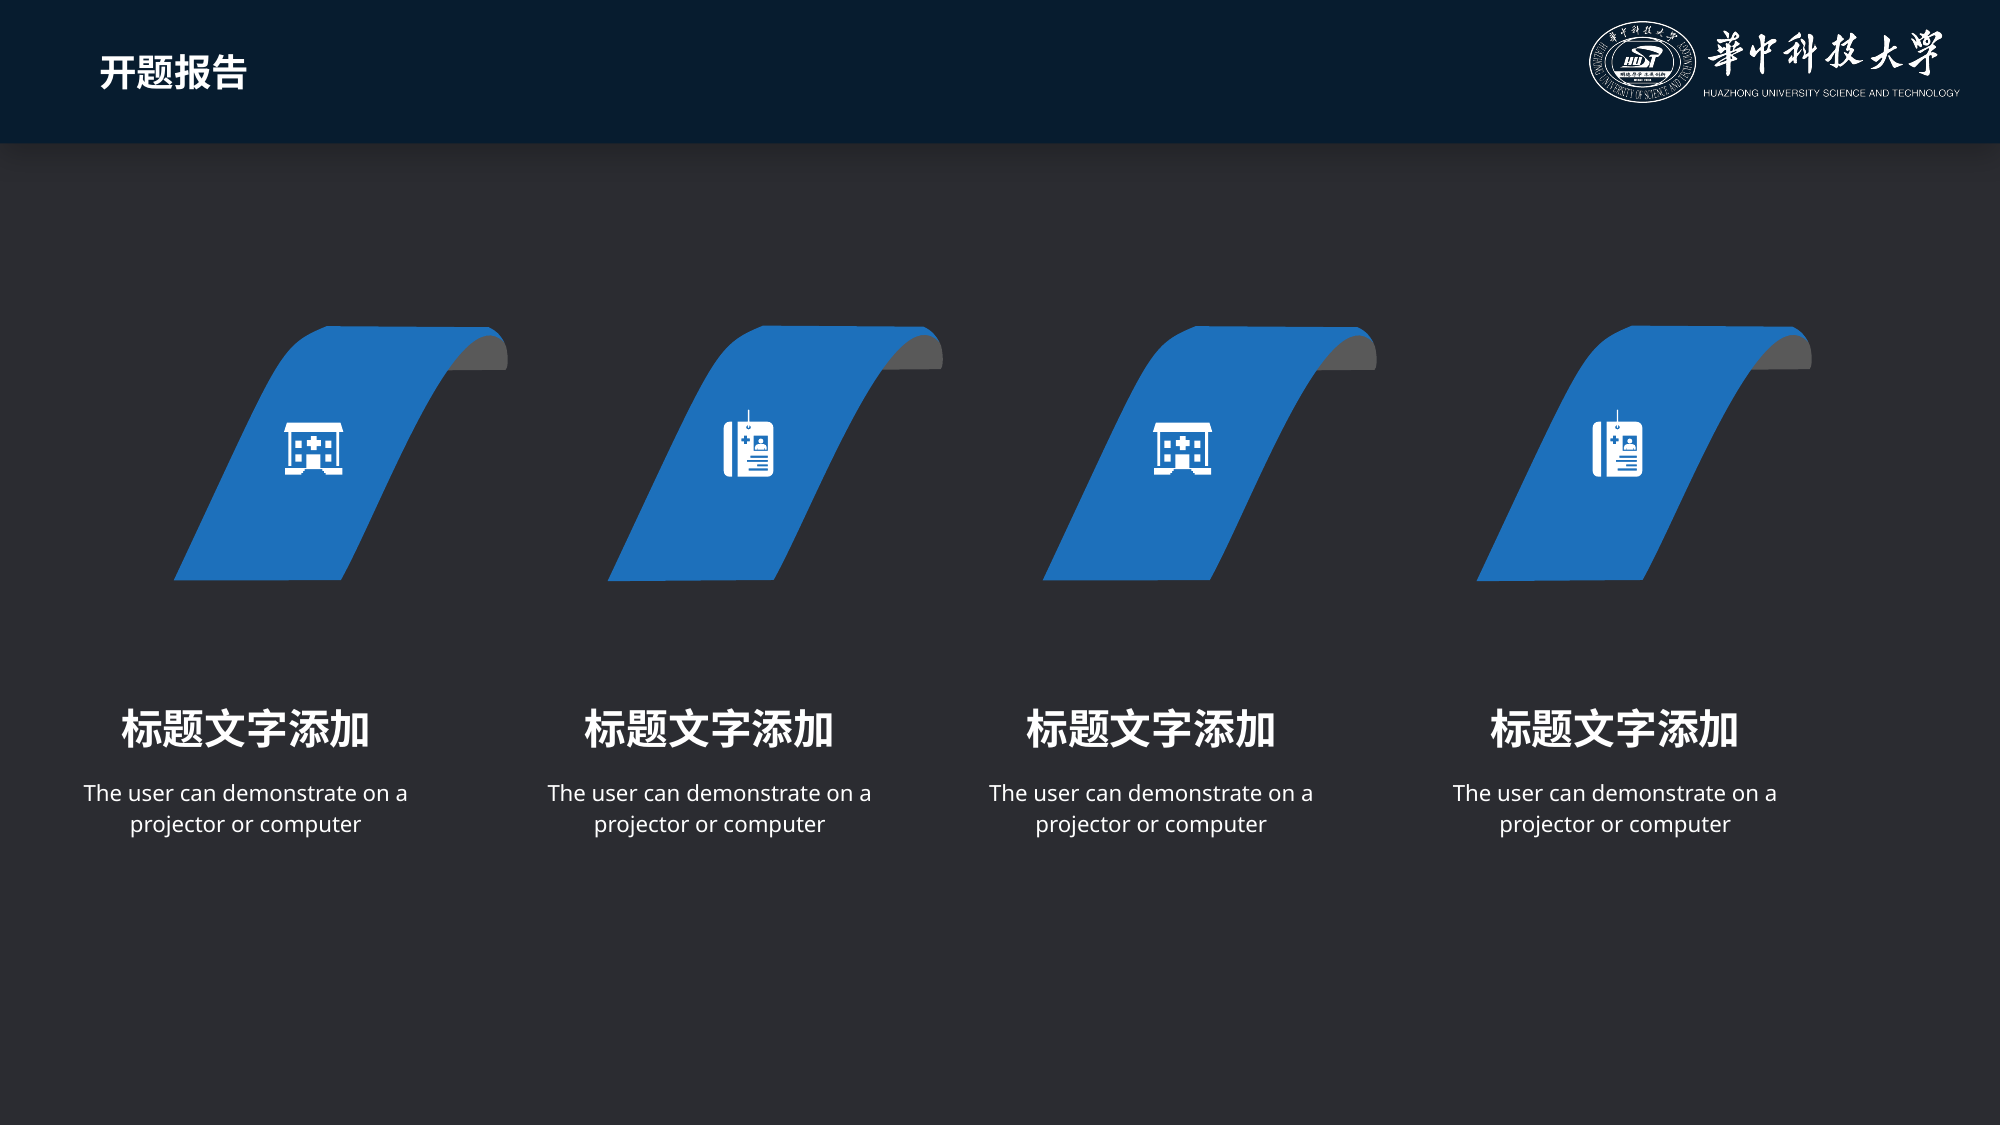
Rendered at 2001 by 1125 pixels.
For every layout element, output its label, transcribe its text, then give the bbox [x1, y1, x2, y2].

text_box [173, 326, 508, 581]
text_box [53, 695, 440, 845]
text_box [958, 695, 1345, 845]
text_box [517, 695, 903, 845]
text_box 开题报告 [84, 41, 265, 102]
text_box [1042, 326, 1377, 581]
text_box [1476, 325, 1812, 582]
picture [1589, 21, 1960, 104]
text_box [607, 325, 943, 582]
text_box [0, 0, 2000, 144]
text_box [1422, 695, 1809, 845]
